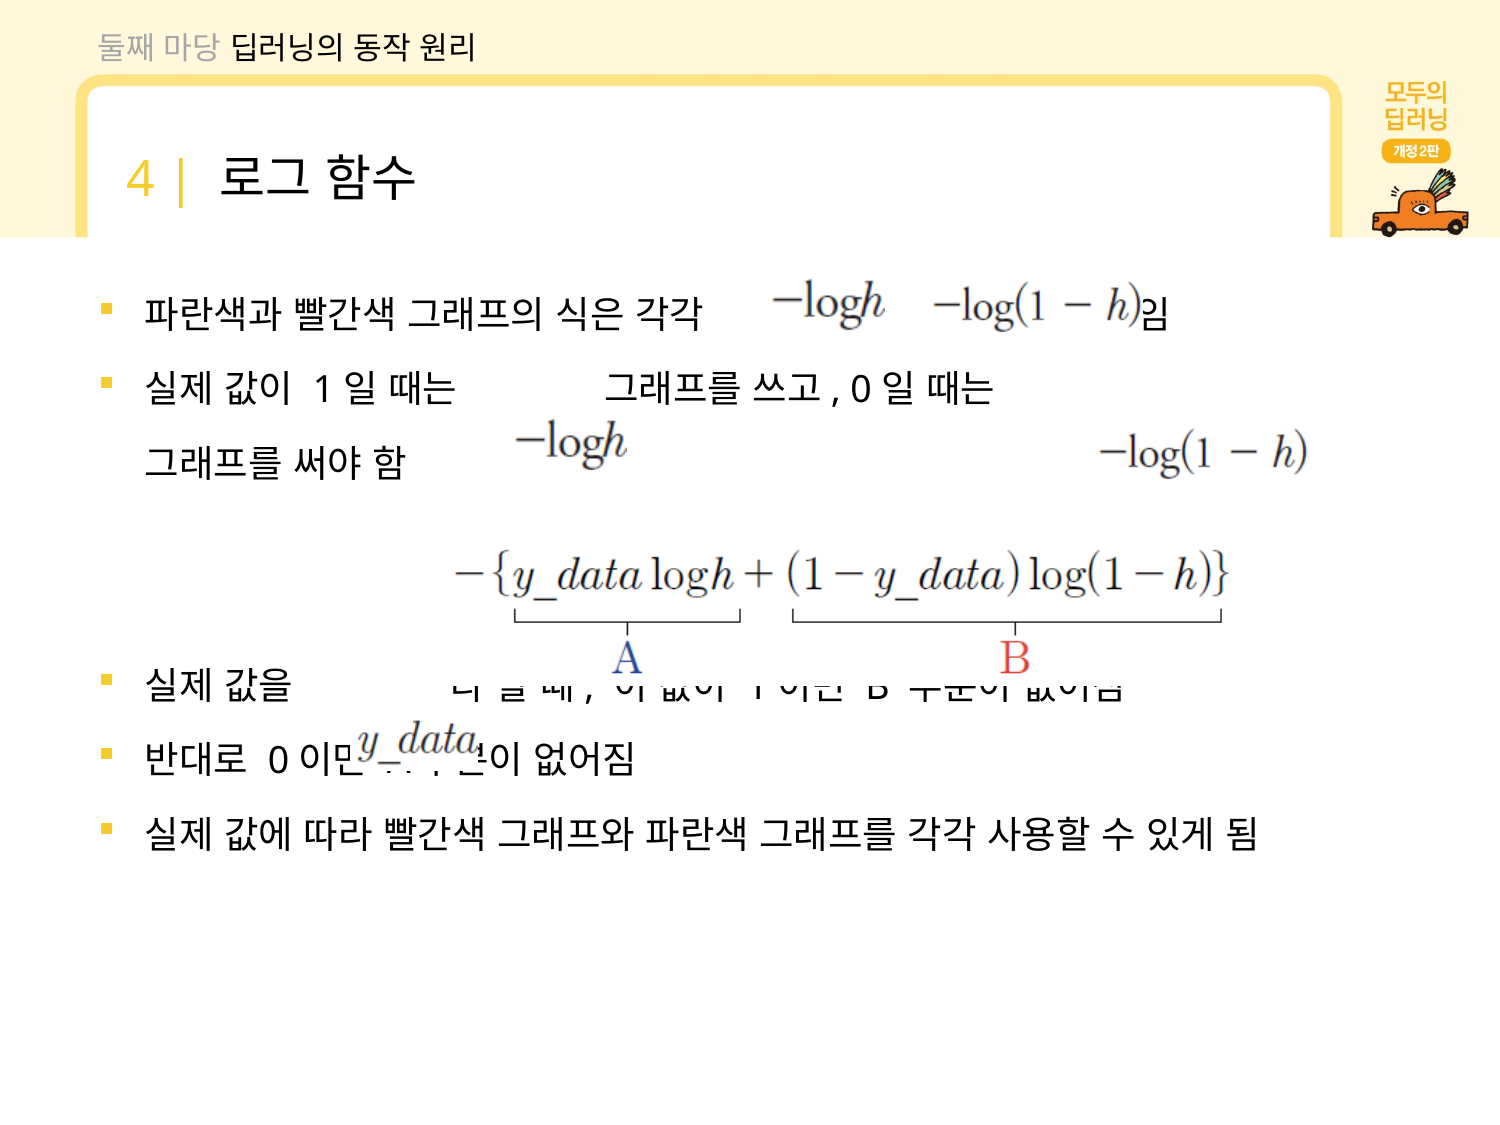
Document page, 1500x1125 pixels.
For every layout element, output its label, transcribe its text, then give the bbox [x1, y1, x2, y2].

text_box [83, 254, 1313, 870]
text_box 둘째 마당 딥러닝의 동작 원리 [82, 0, 1133, 74]
picture [0, 0, 1500, 1125]
text_box 4 | 로그 함수 [111, 99, 1309, 214]
